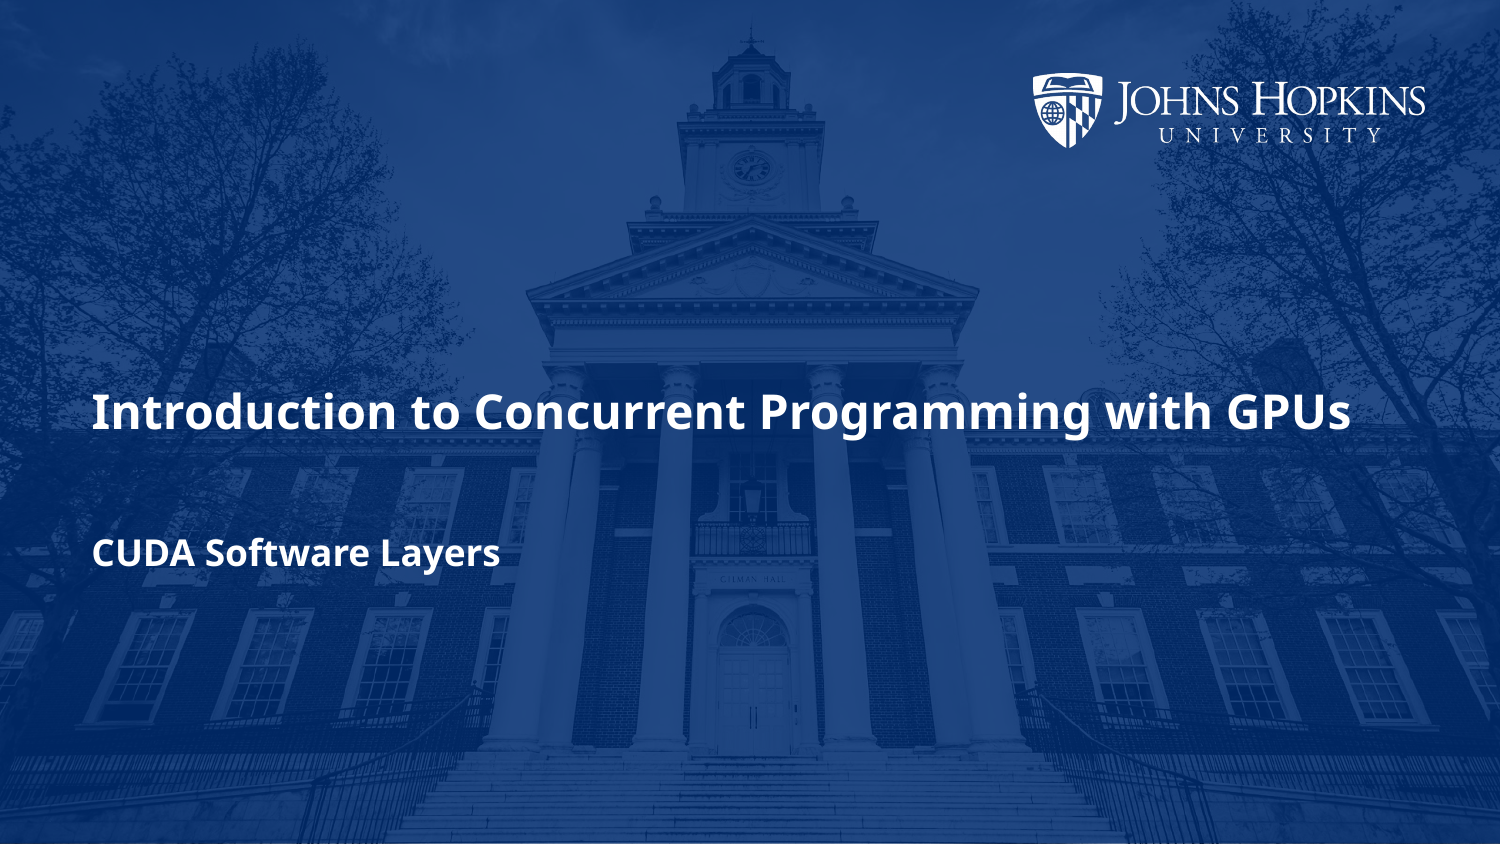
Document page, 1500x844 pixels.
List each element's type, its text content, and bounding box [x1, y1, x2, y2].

picture [1033, 73, 1425, 148]
title Introduction to Concurrent Programming with GPUs [76, 367, 1424, 457]
list CUDA Software Layers [76, 522, 1425, 583]
